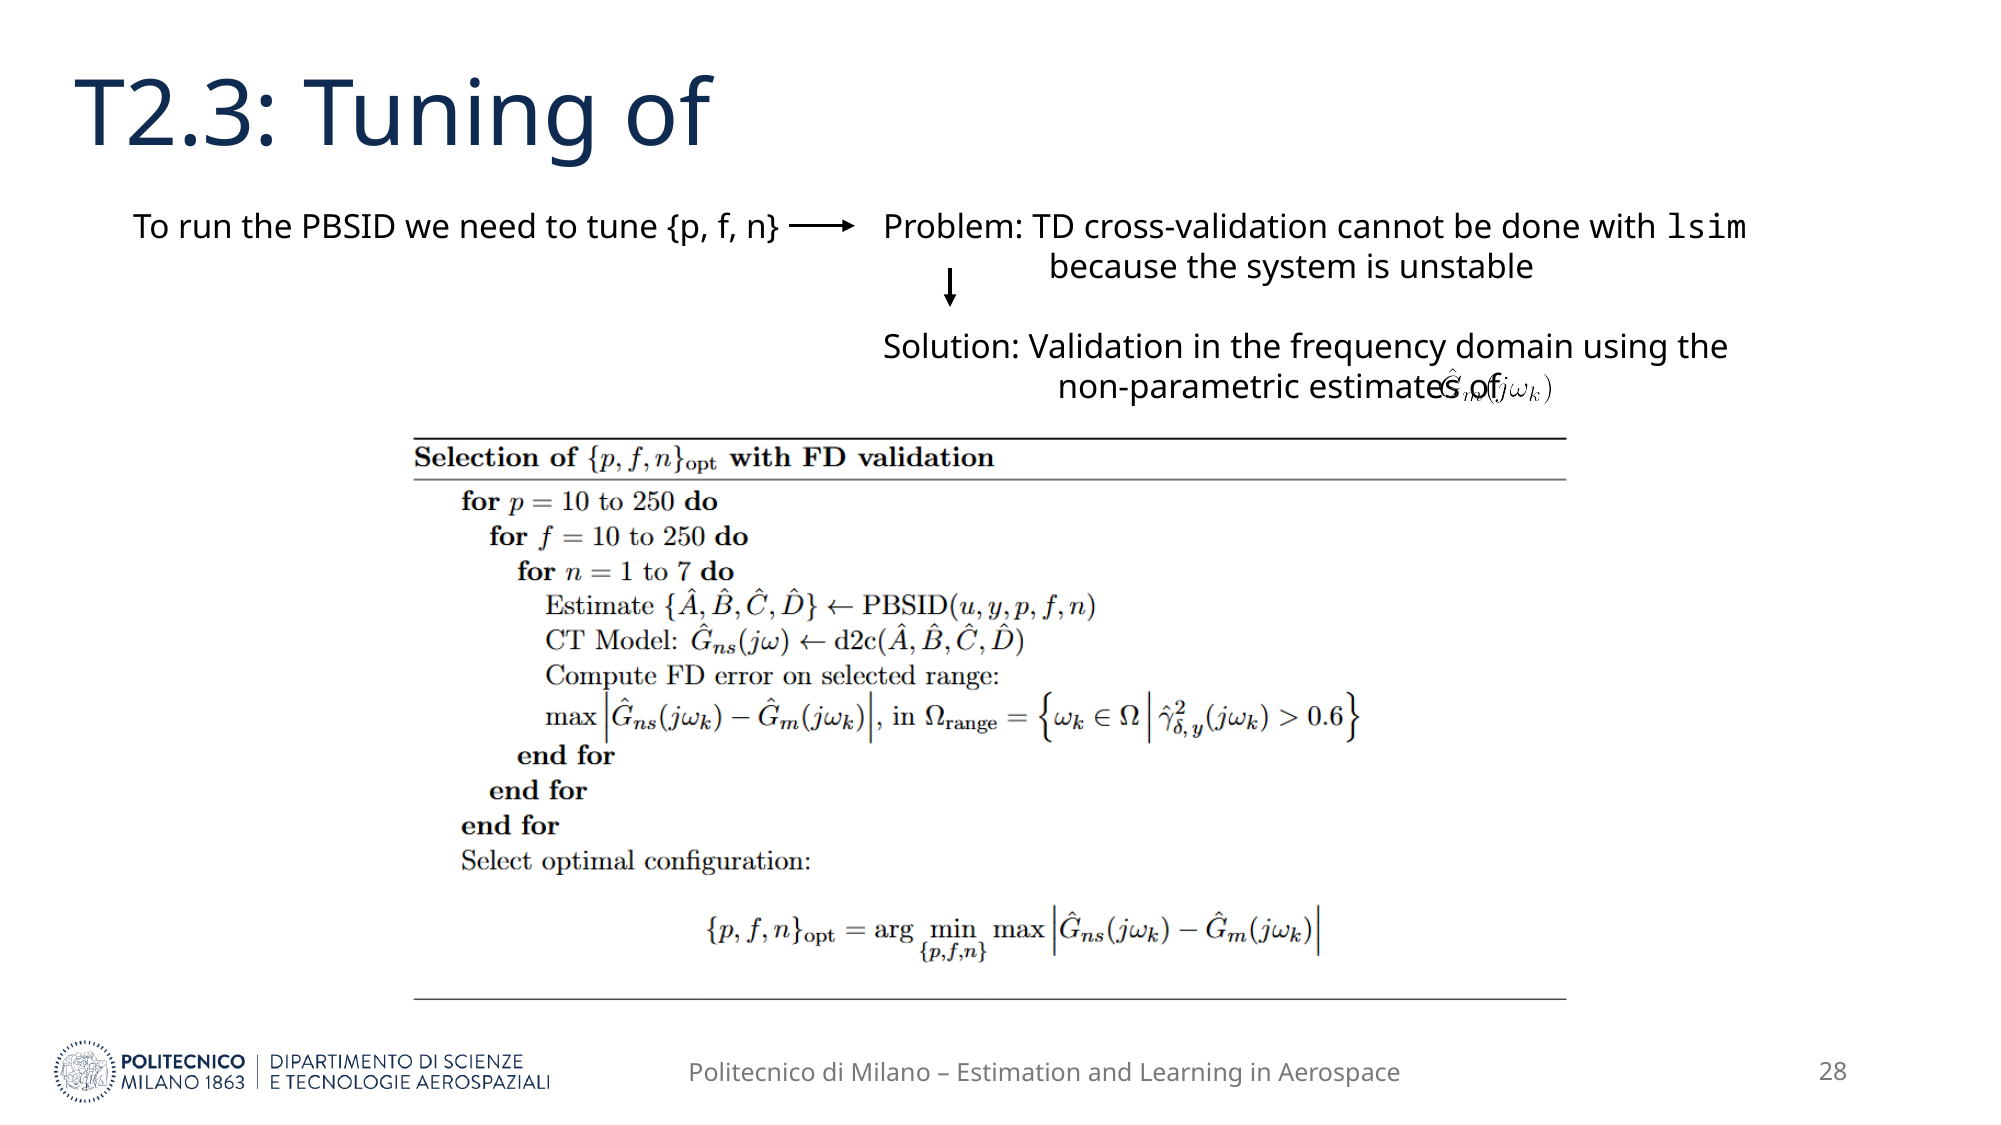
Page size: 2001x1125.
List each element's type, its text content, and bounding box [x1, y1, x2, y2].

slide_number 28 [1412, 1042, 1863, 1103]
picture [409, 428, 1572, 1003]
picture [1440, 367, 1552, 404]
footer Politecnico di Milano – Estimation and Learning in Aerospace [660, 1041, 1430, 1101]
picture [54, 1040, 550, 1104]
text_box To run the PBSID we need to tune {p, f, n} Problem: TD cross-validation cannot be done with lsim because the system is unstable Solution: Validation in the frequency domain using the non-parametric estimates of [118, 198, 1863, 413]
